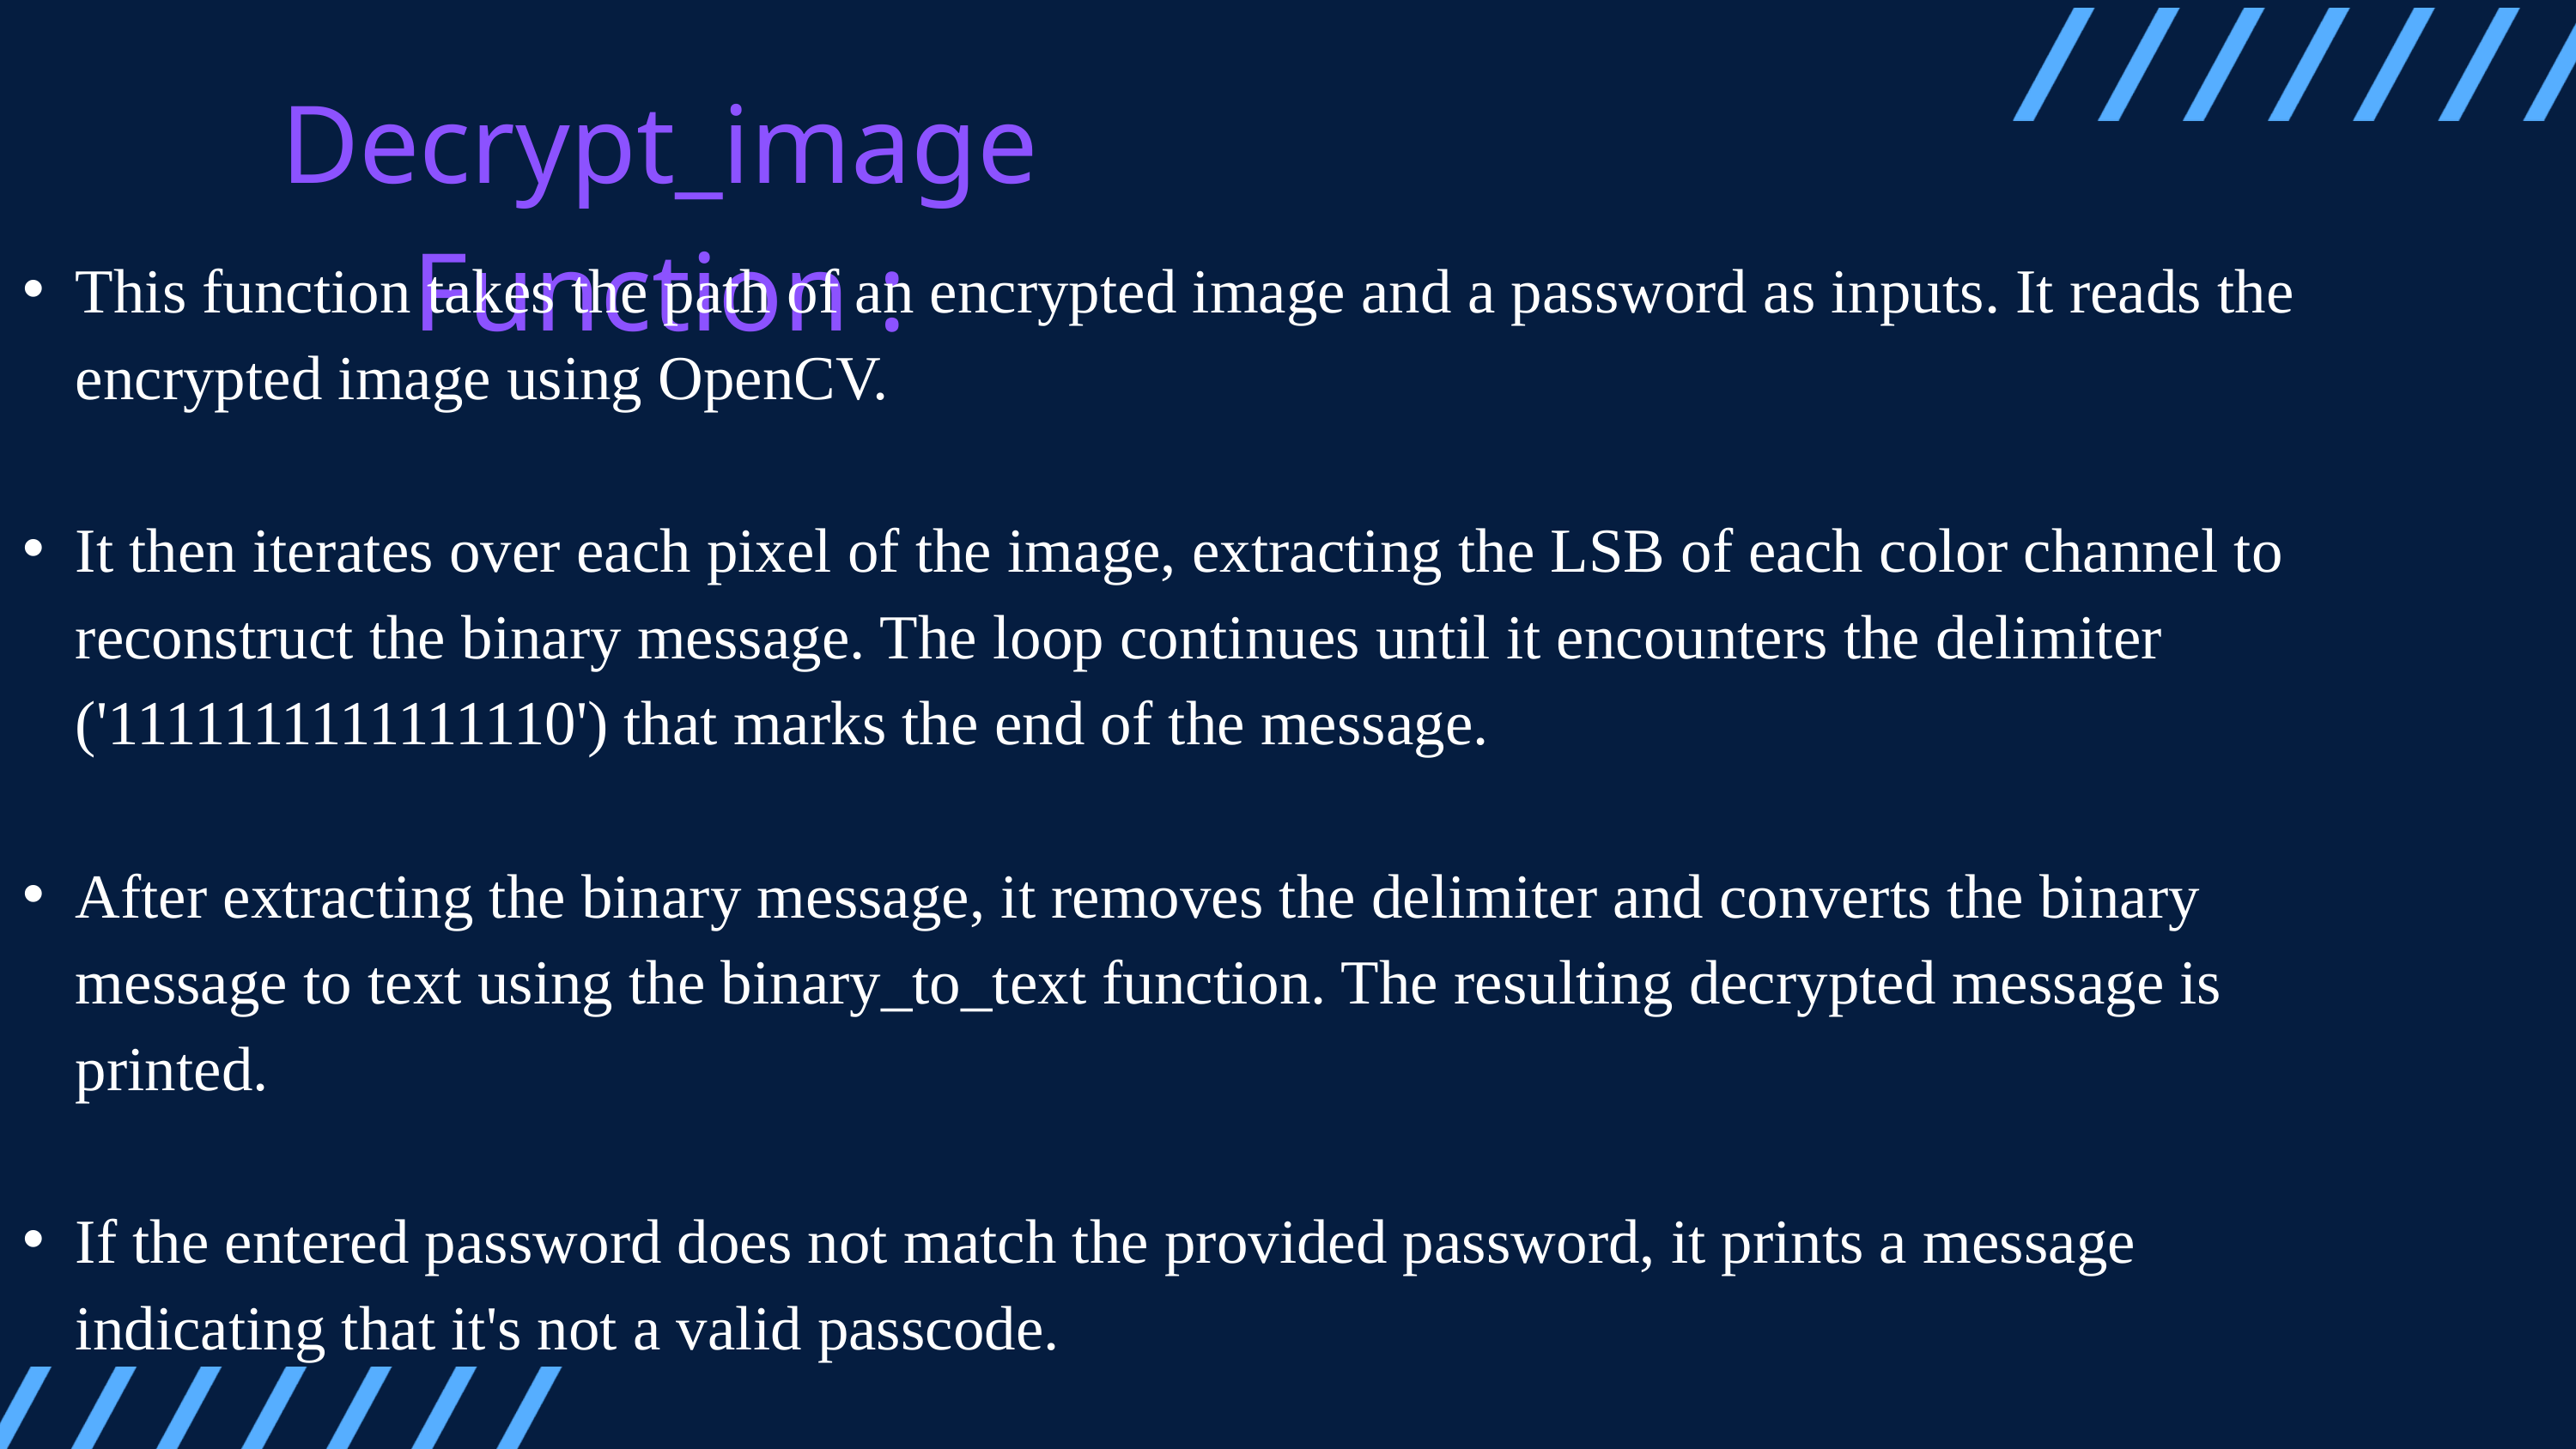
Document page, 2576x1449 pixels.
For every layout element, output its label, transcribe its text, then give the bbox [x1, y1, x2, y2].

text_box [2013, 8, 2576, 121]
text_box Decrypt_image Function : [82, 56, 1237, 239]
text_box This function takes the path of an encrypted image and a password as inputs. It reads the encrypted image using OpenCV. It then iterates over each pixel of the image, extracting the LSB of each color channel to reconstruct the binary message. The loop continues until it encounters the delimiter ('1111111111111110') that marks the end of the message. After extracting the binary message, it removes the delimiter and converts the binary message to text using the binary_to_text function. The resulting decrypted message is printed. If the entered password does not match the provided password, it prints a message indicating that it's not a valid passcode. [0, 239, 2373, 1449]
text_box [0, 1367, 562, 1449]
